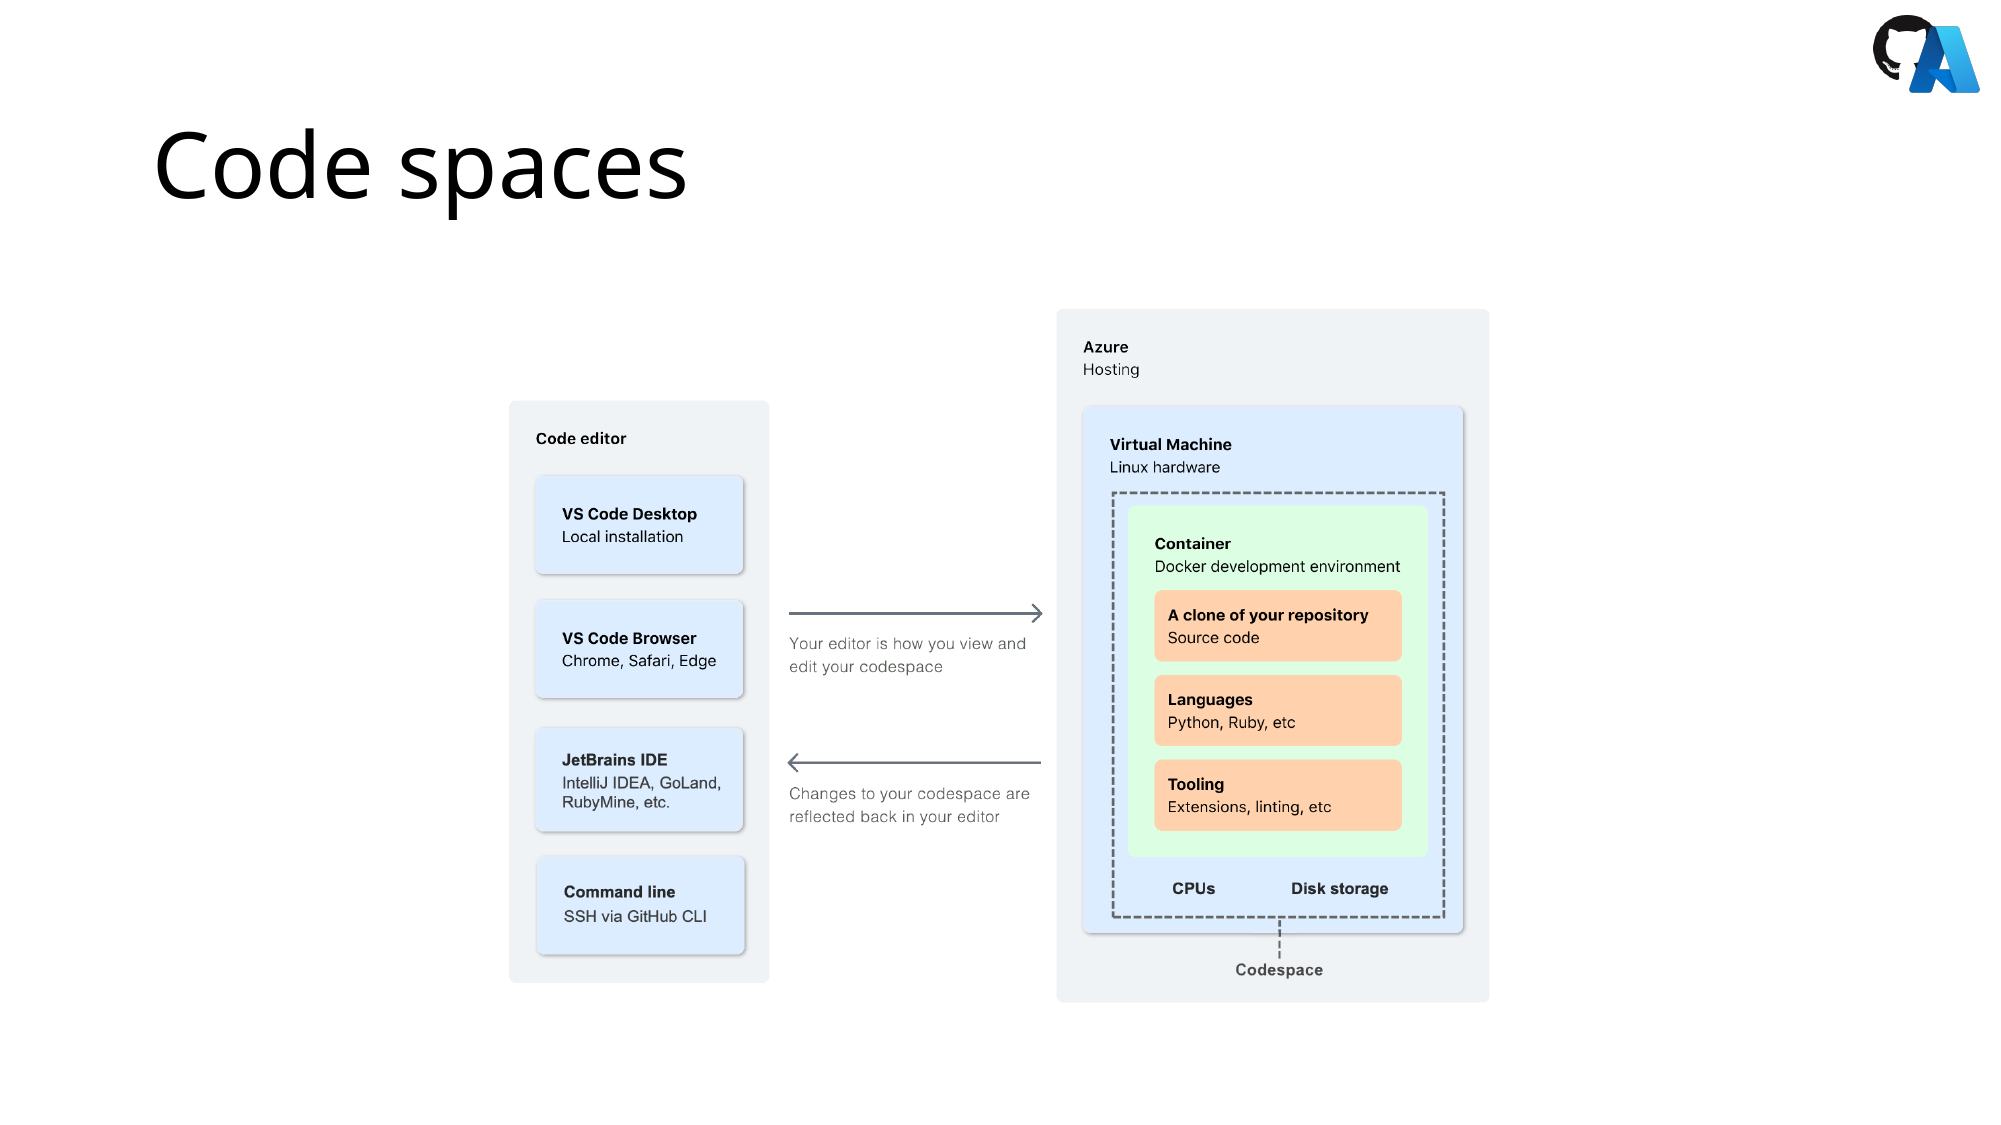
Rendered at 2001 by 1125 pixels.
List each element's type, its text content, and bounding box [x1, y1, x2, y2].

title Code spaces [137, 59, 1863, 278]
picture [471, 278, 1529, 1035]
picture [1873, 14, 1983, 98]
